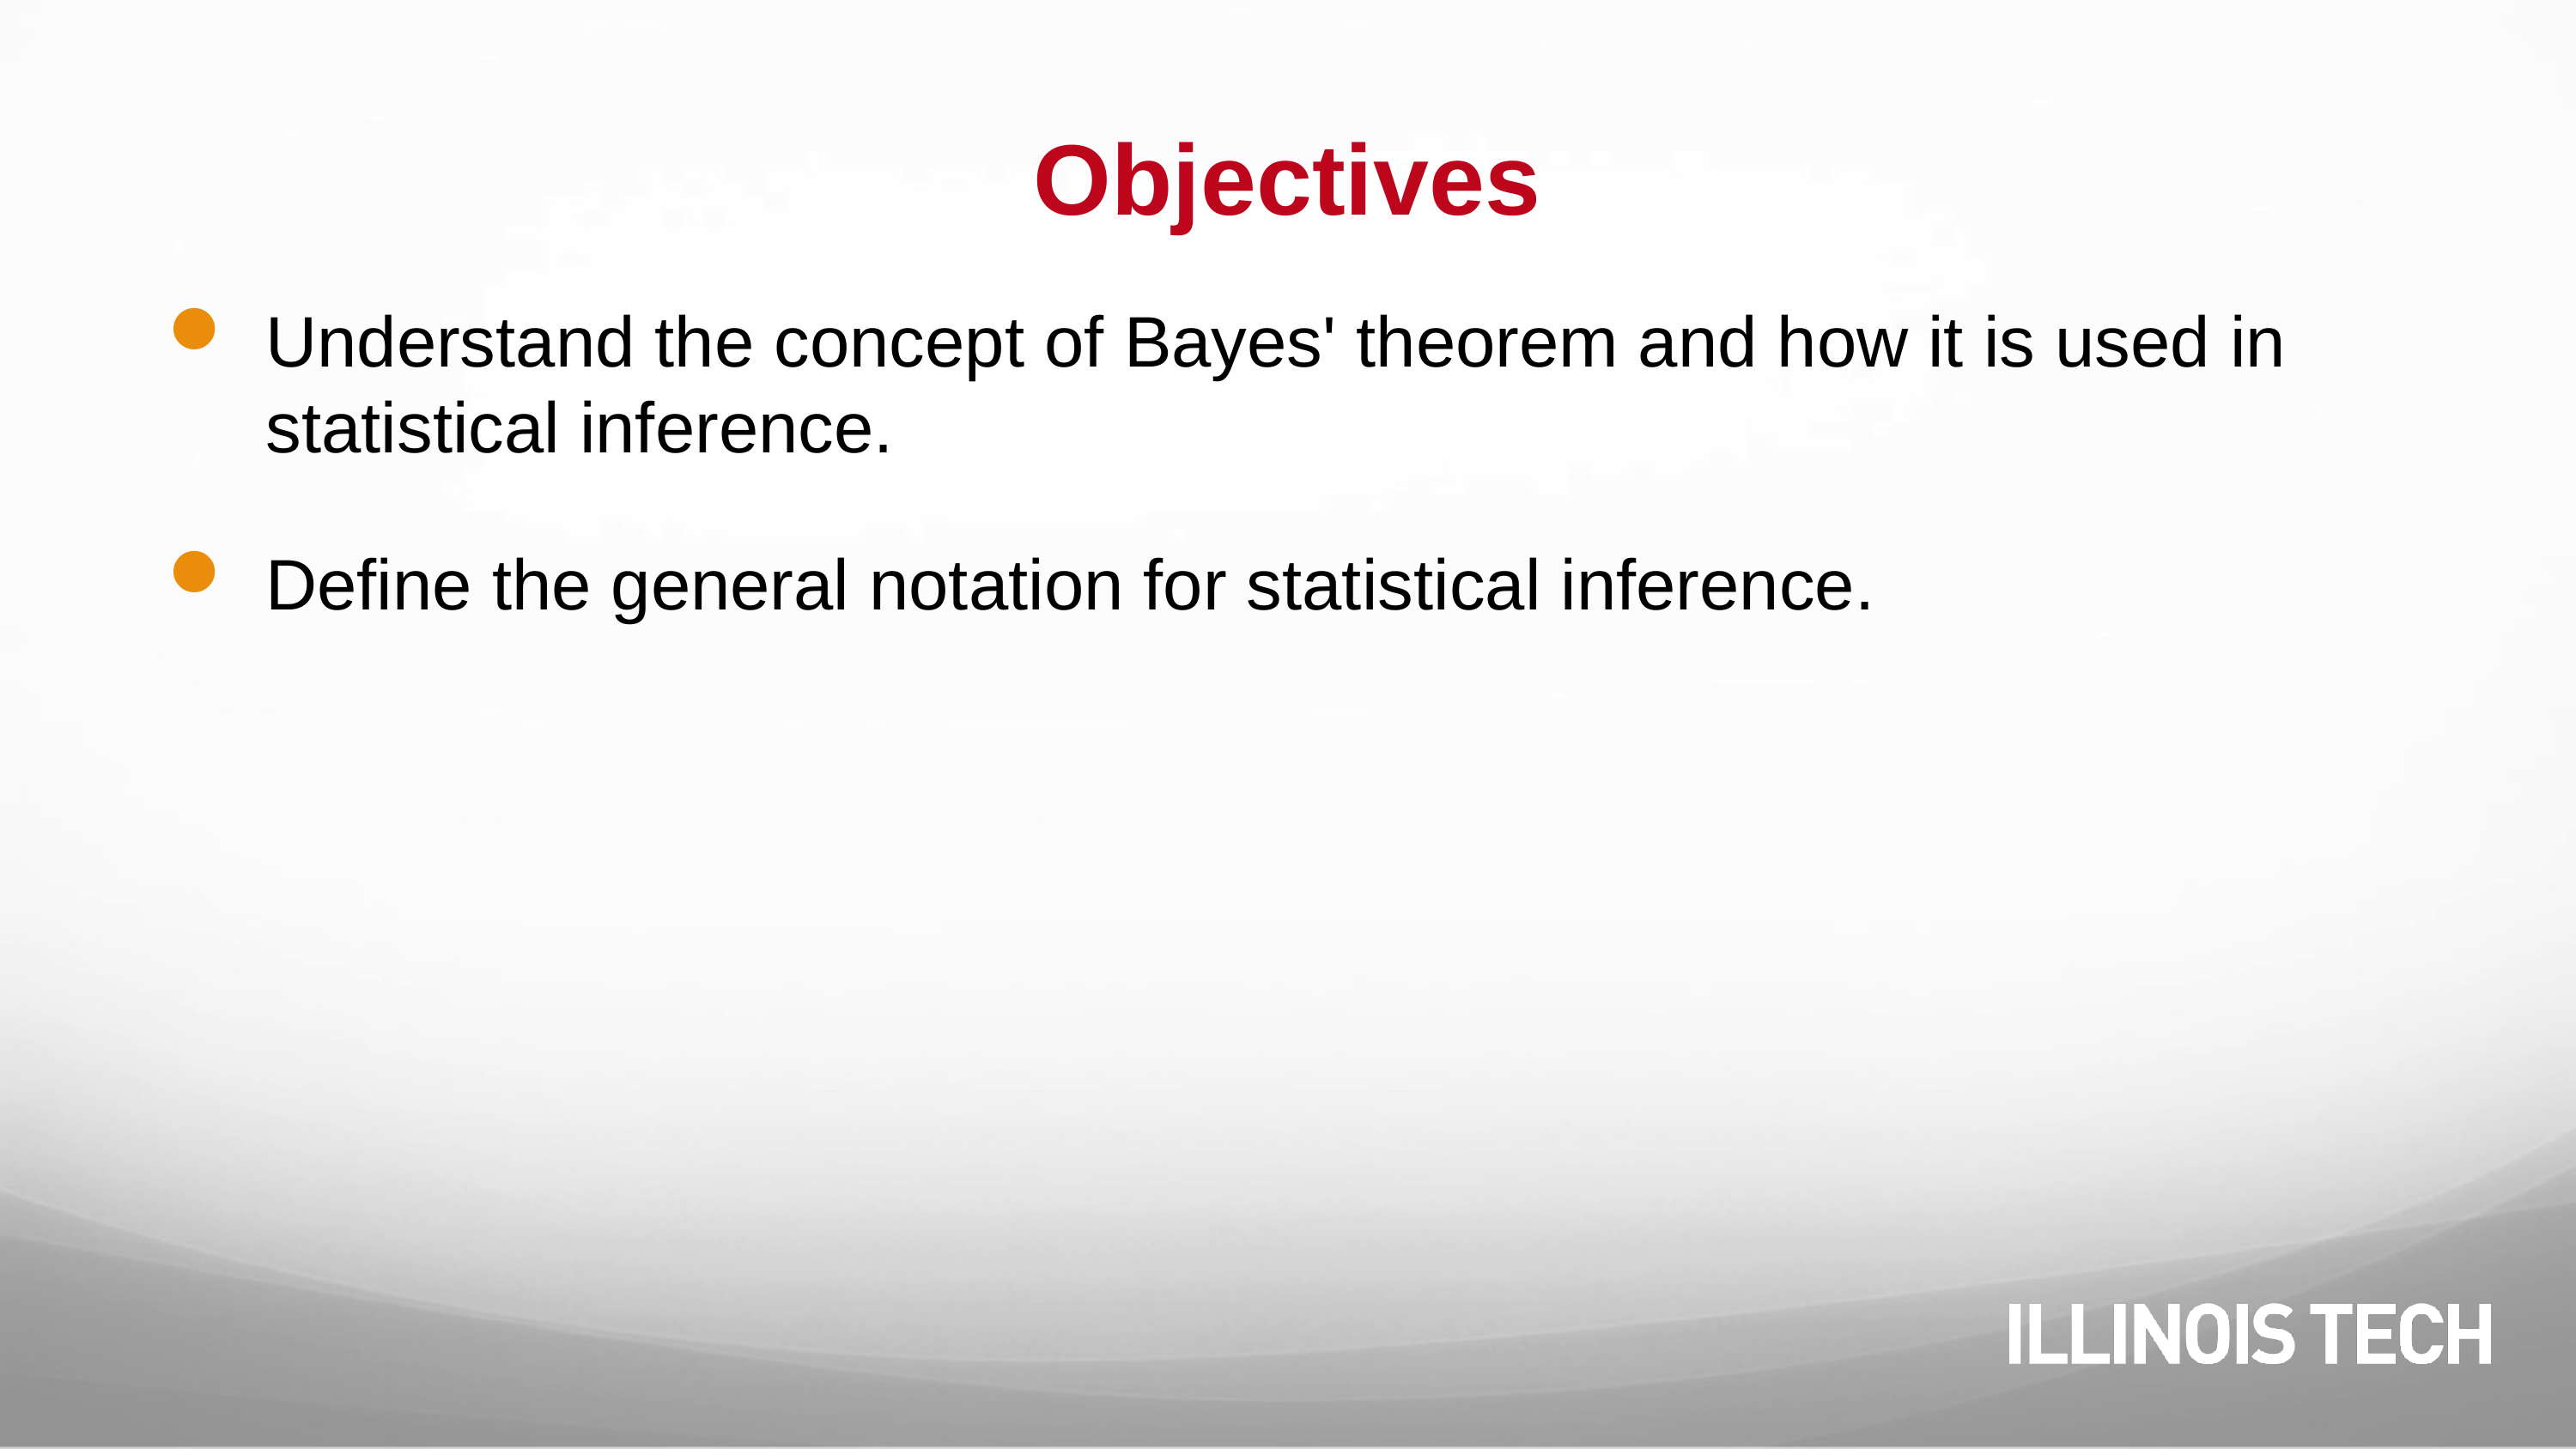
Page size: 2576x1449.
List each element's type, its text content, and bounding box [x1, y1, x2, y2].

list Understand the concept of Bayes' theorem and how it is used in statistical inference. Define the general notation for statistical inference. [155, 288, 2421, 1259]
picture [0, 0, 2576, 1449]
title Objectives [155, 22, 2421, 241]
